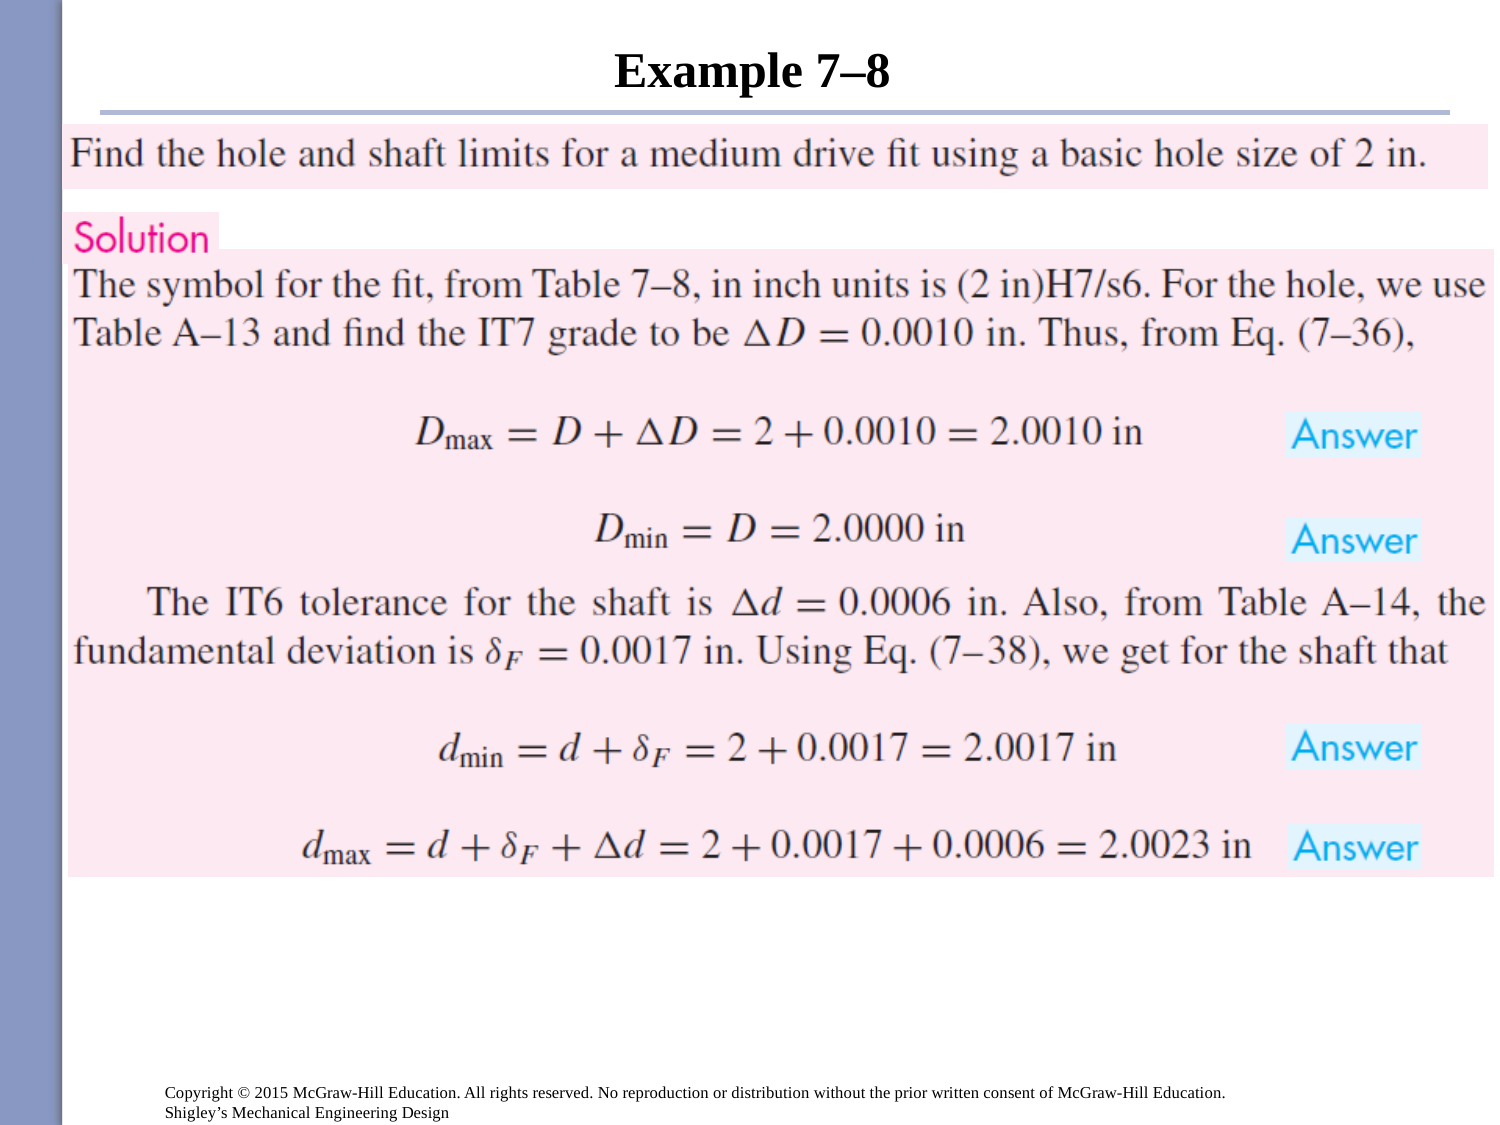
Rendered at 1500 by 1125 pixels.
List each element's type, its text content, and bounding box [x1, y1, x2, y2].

title Example 7–8 [137, 30, 1368, 106]
picture [62, 124, 1488, 190]
picture [62, 212, 1494, 877]
